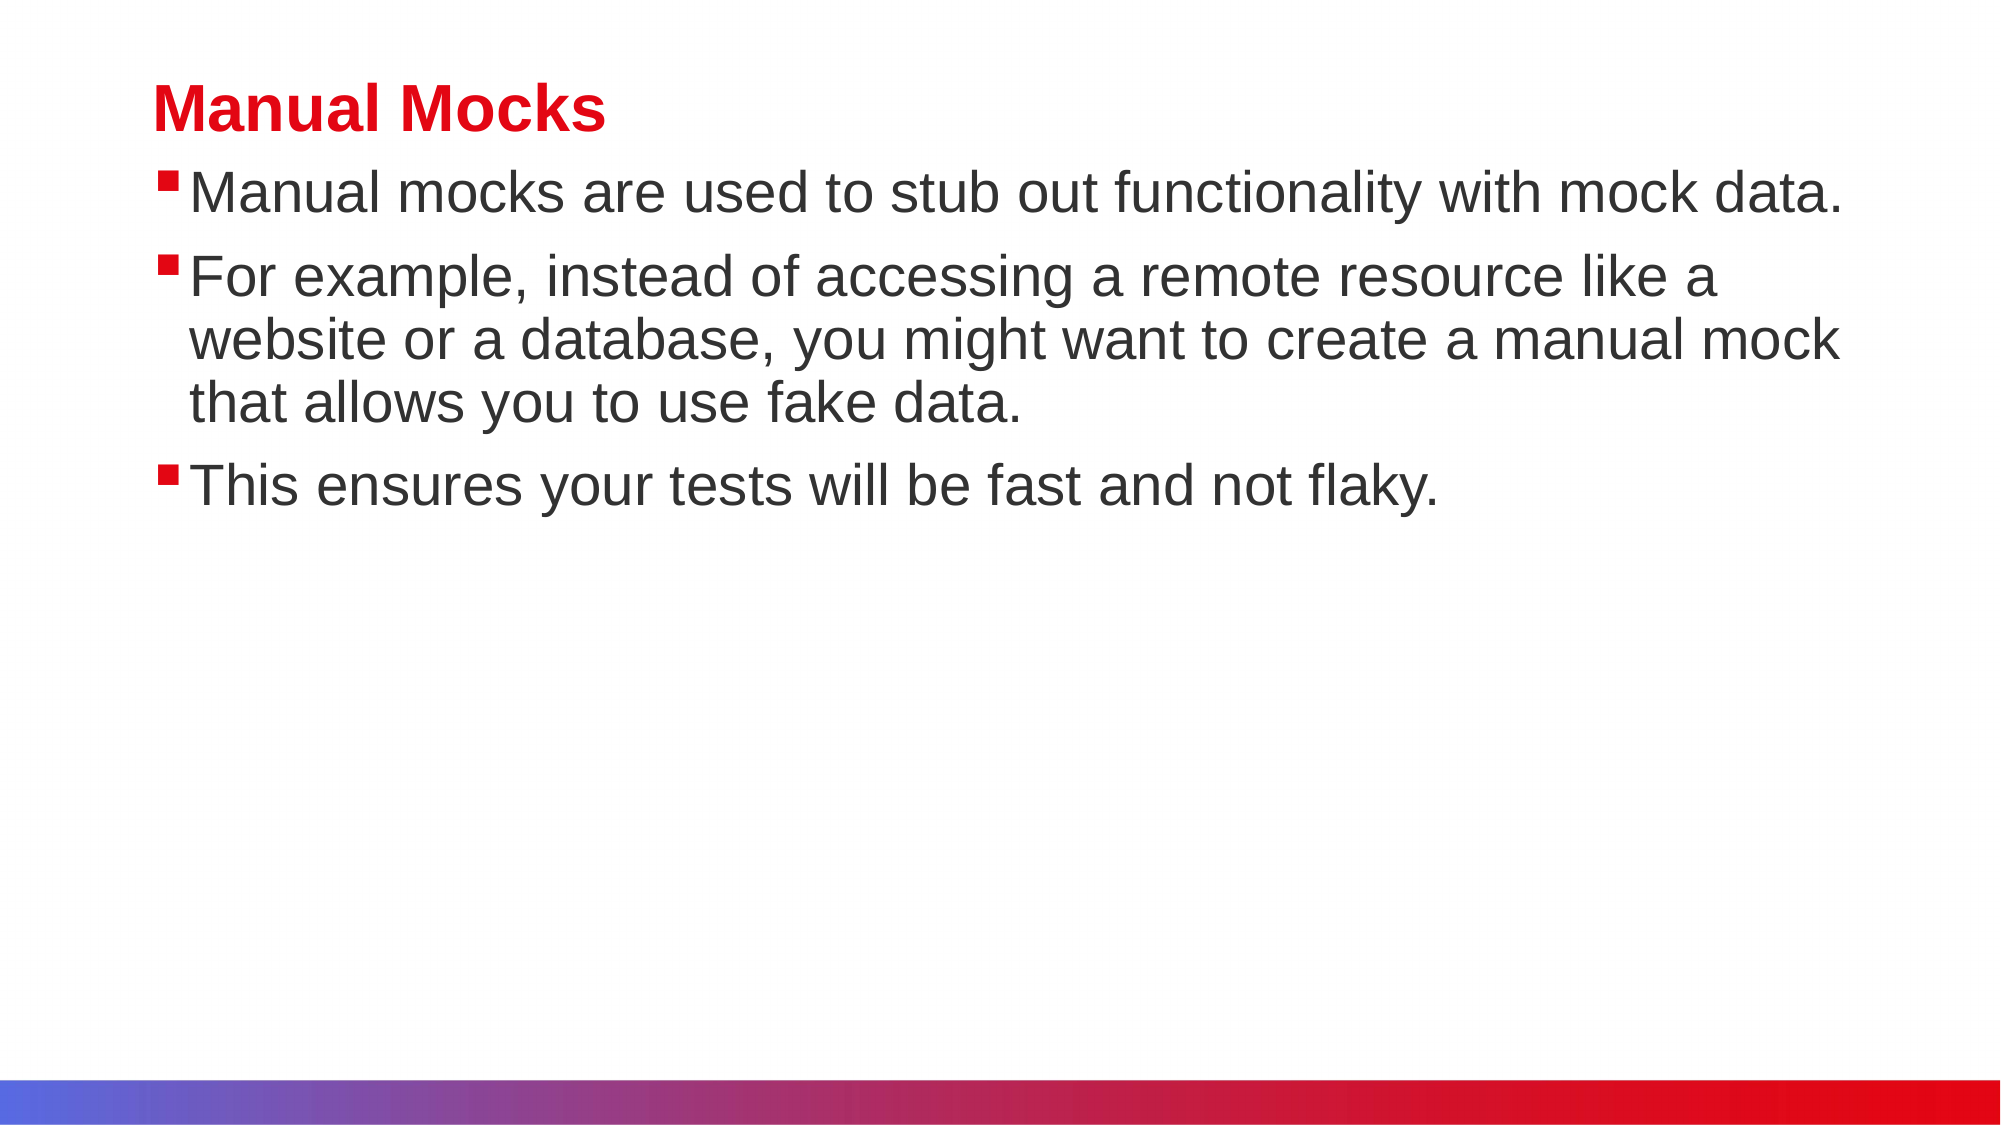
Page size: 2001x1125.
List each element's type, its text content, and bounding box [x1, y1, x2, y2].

title Manual Mocks [137, 66, 1863, 154]
picture [0, 0, 2001, 1125]
list Manual mocks are used to stub out functionality with mock data. For example, instead of accessing a remote resource like a website or a database, you might want to create a manual mock that allows you to use fake data. This ensures your tests will be fast and not flaky. [137, 154, 1863, 992]
